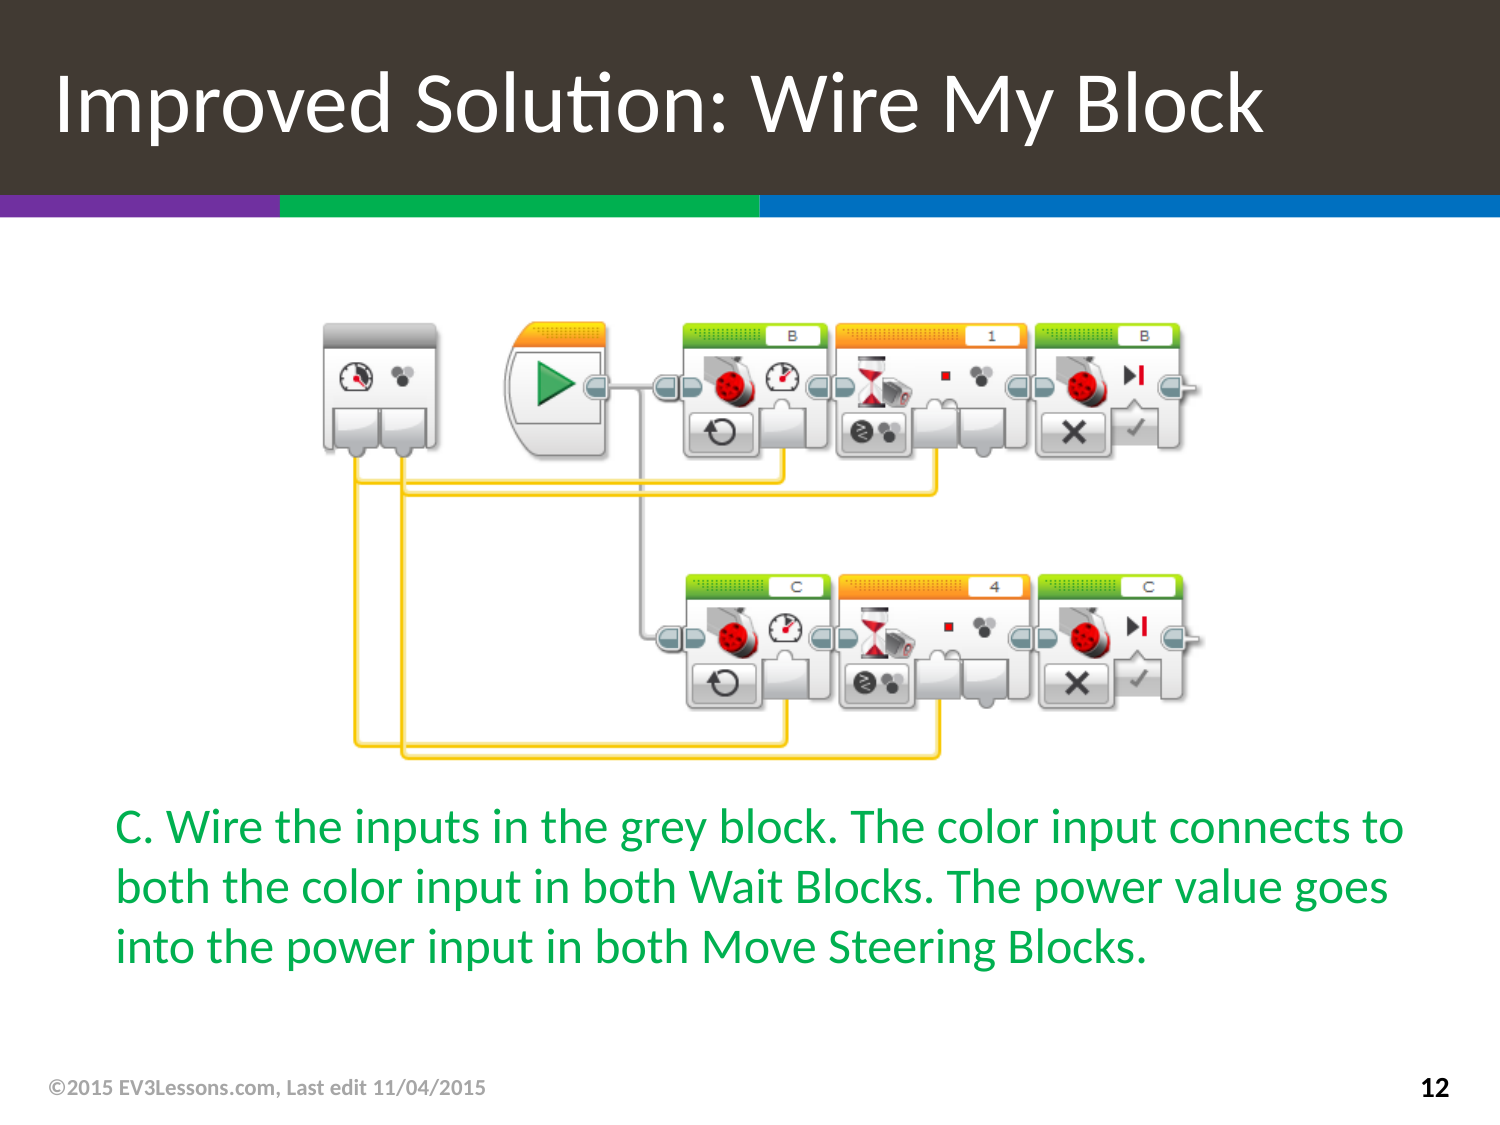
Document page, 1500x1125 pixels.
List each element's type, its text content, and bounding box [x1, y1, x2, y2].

slide_number 12 [1361, 1056, 1465, 1116]
picture [287, 293, 1213, 781]
footer ©2015 EV3Lessons.com, Last edit 11/04/2015 [32, 1055, 1038, 1116]
list C. Wire the inputs in the grey block. The color input connects to both the color input in both Wait Blocks. The power value goes into the power input in both Move Steering Blocks. [100, 785, 1430, 1036]
title Improved Solution: Wire My Block [0, 0, 1500, 195]
